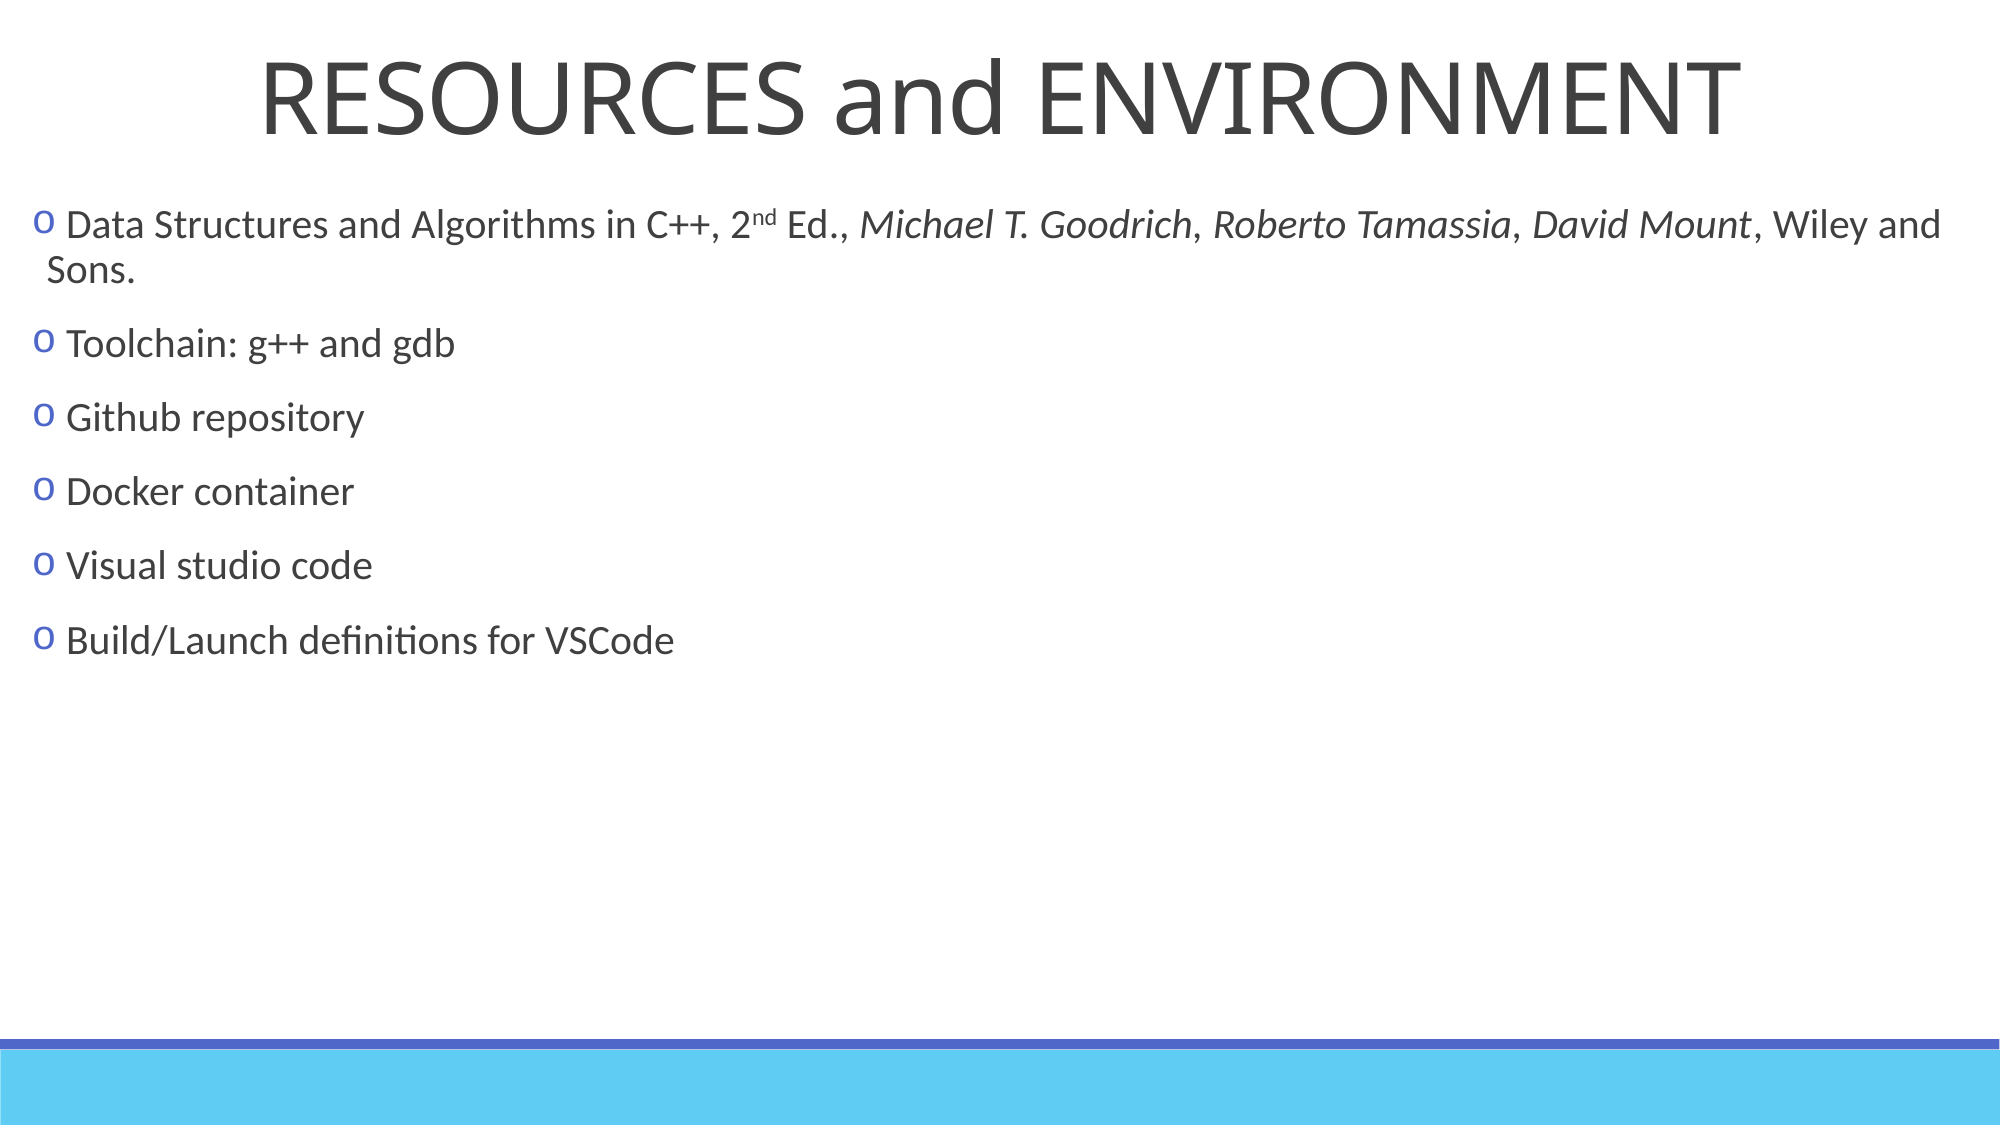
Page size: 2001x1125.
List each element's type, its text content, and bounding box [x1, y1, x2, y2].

title RESOURCES and ENVIRONMENT [0, 0, 2000, 163]
list Data Structures and Algorithms in C++, 2nd Ed., Michael T. Goodrich, Roberto Tamassia, David Mount, Wiley and Sons. Toolchain: g++ and gdb Github repository Docker container Visual studio code Build/Launch definitions for VSCode [31, 194, 1979, 1034]
